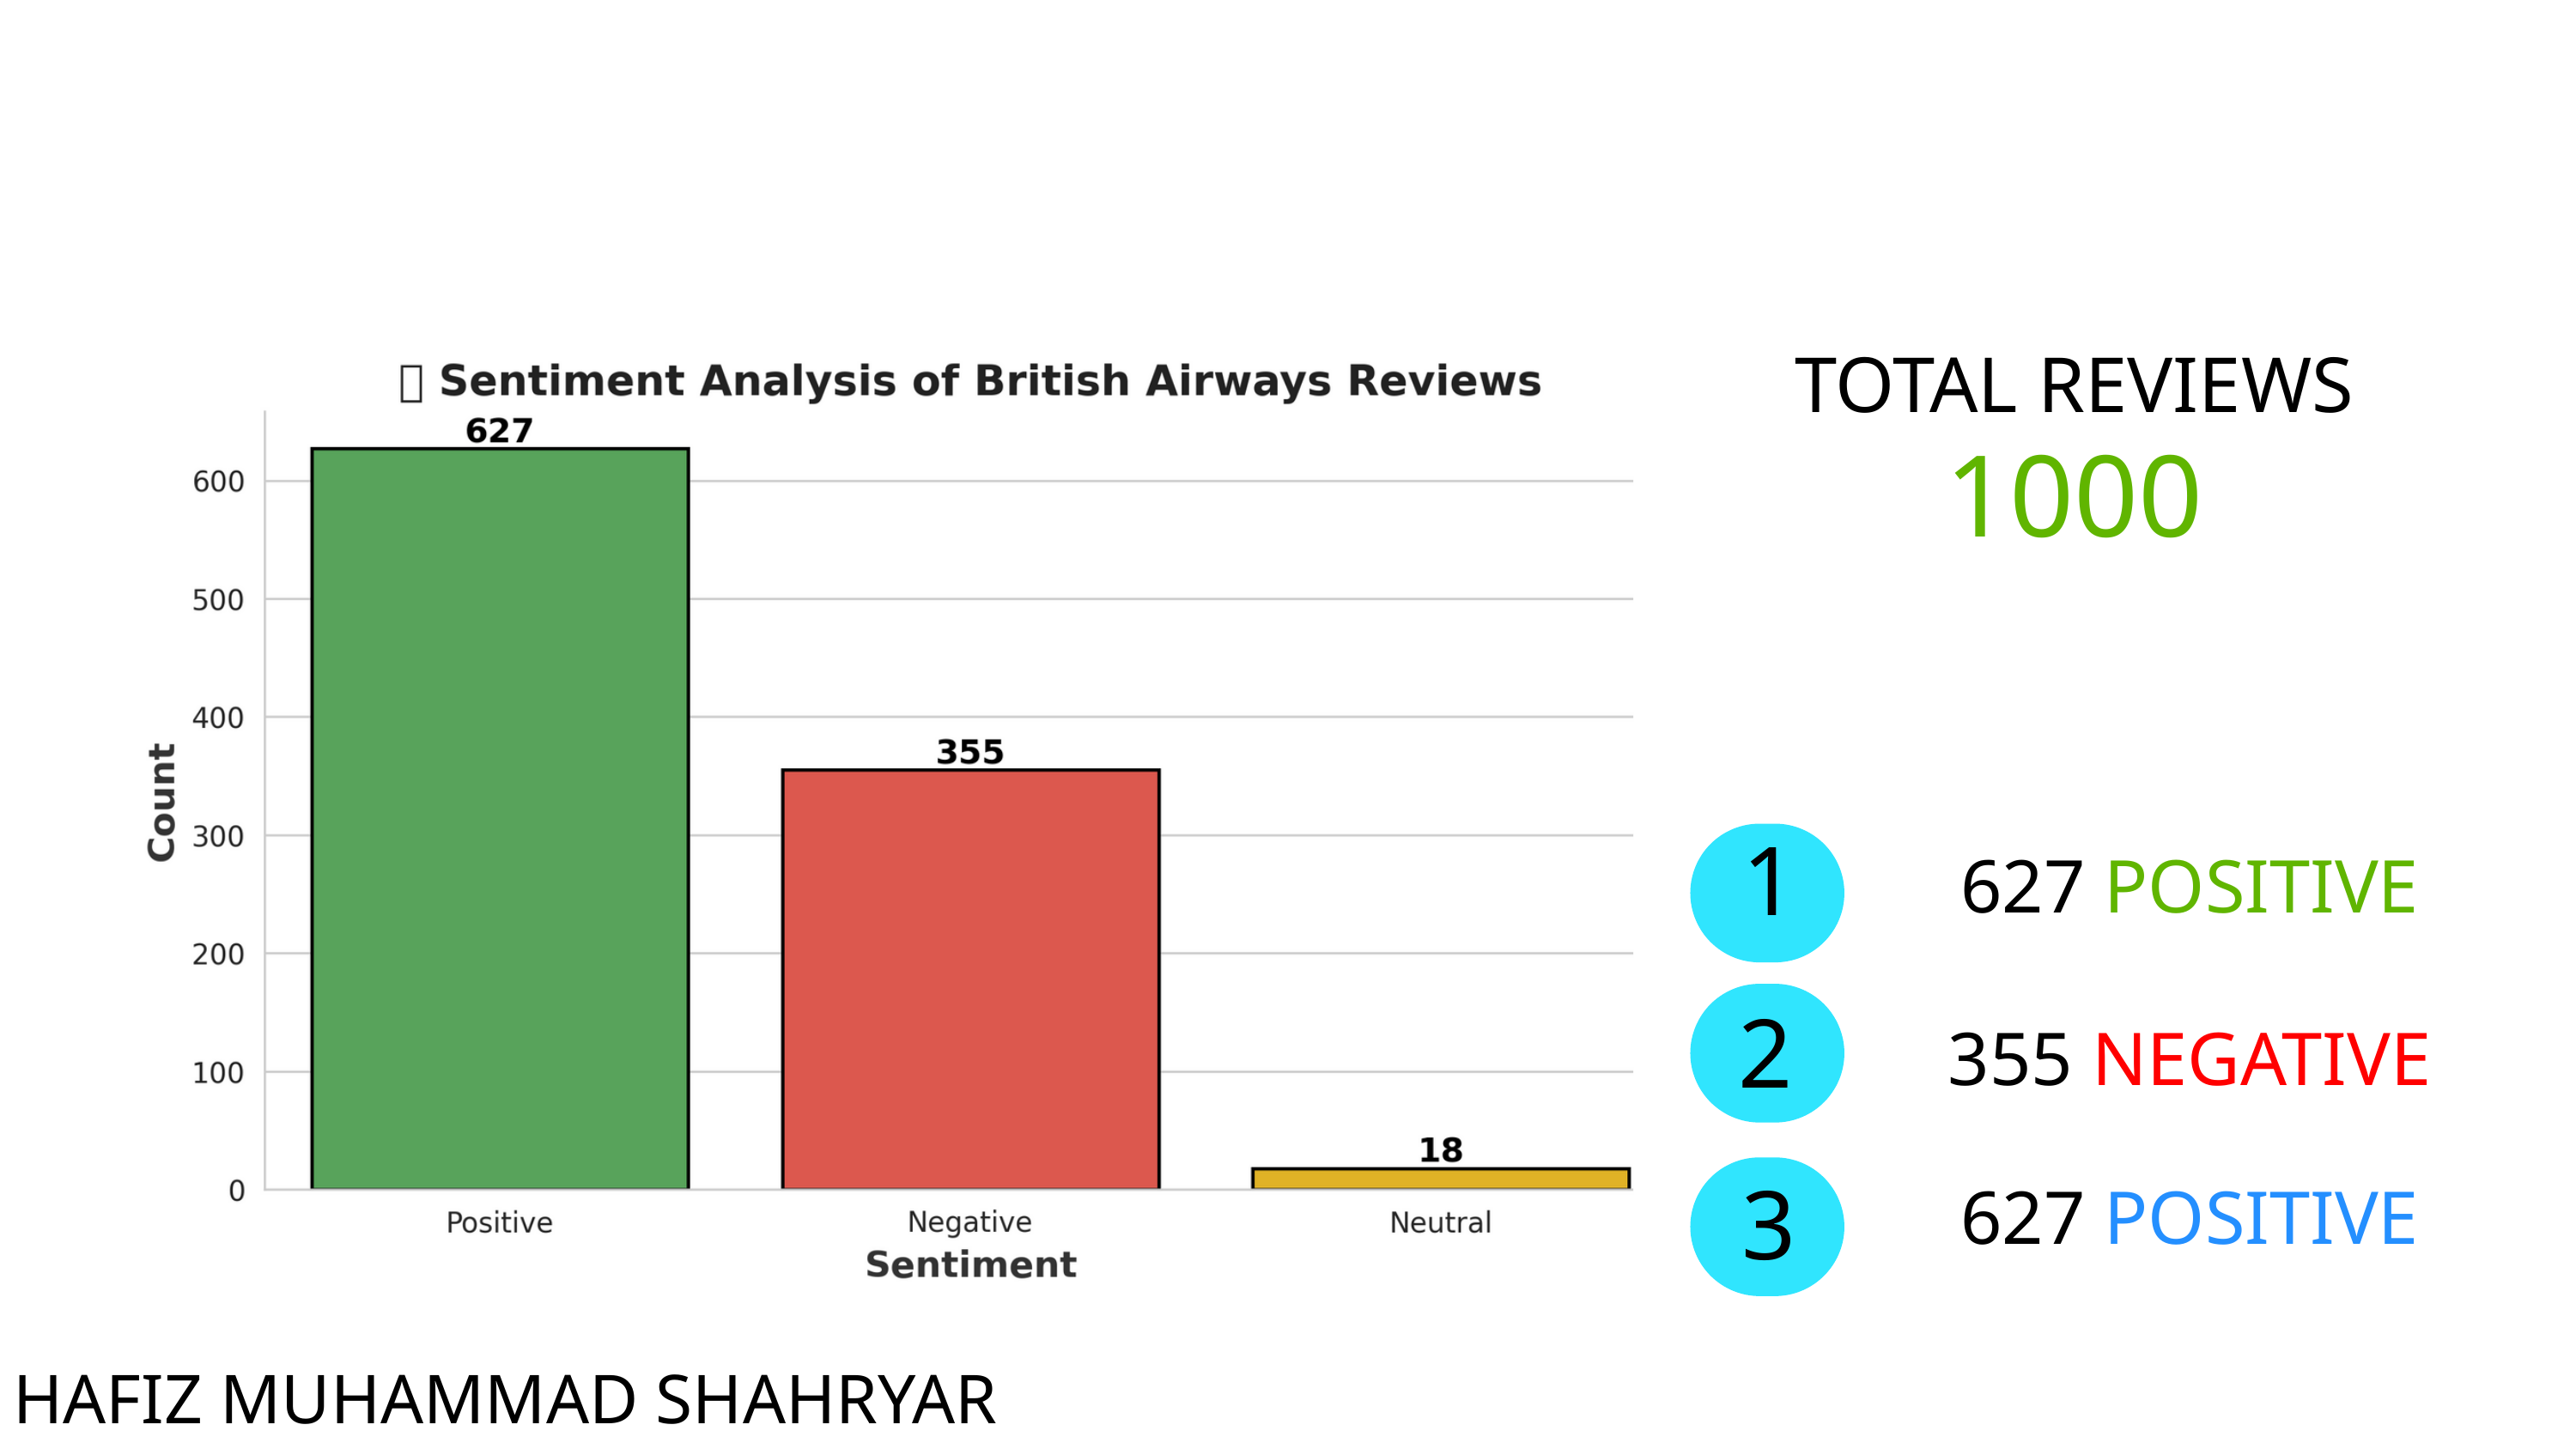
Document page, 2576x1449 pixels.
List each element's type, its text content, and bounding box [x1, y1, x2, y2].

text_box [1690, 983, 1845, 1123]
text_box 627 POSITIVE [1886, 1156, 2493, 1259]
text_box 627 POSITIVE [1886, 825, 2493, 928]
text_box 355 NEGATIVE [1886, 997, 2493, 1100]
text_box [1690, 1157, 1845, 1297]
text_box TOTAL REVIEWS [1780, 320, 2369, 427]
text_box 1000 [1886, 401, 2263, 646]
text_box HAFIZ MUHAMMAD SHAHRYAR [2, 1343, 1009, 1438]
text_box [1690, 823, 1845, 963]
text_box [144, 343, 1634, 1304]
